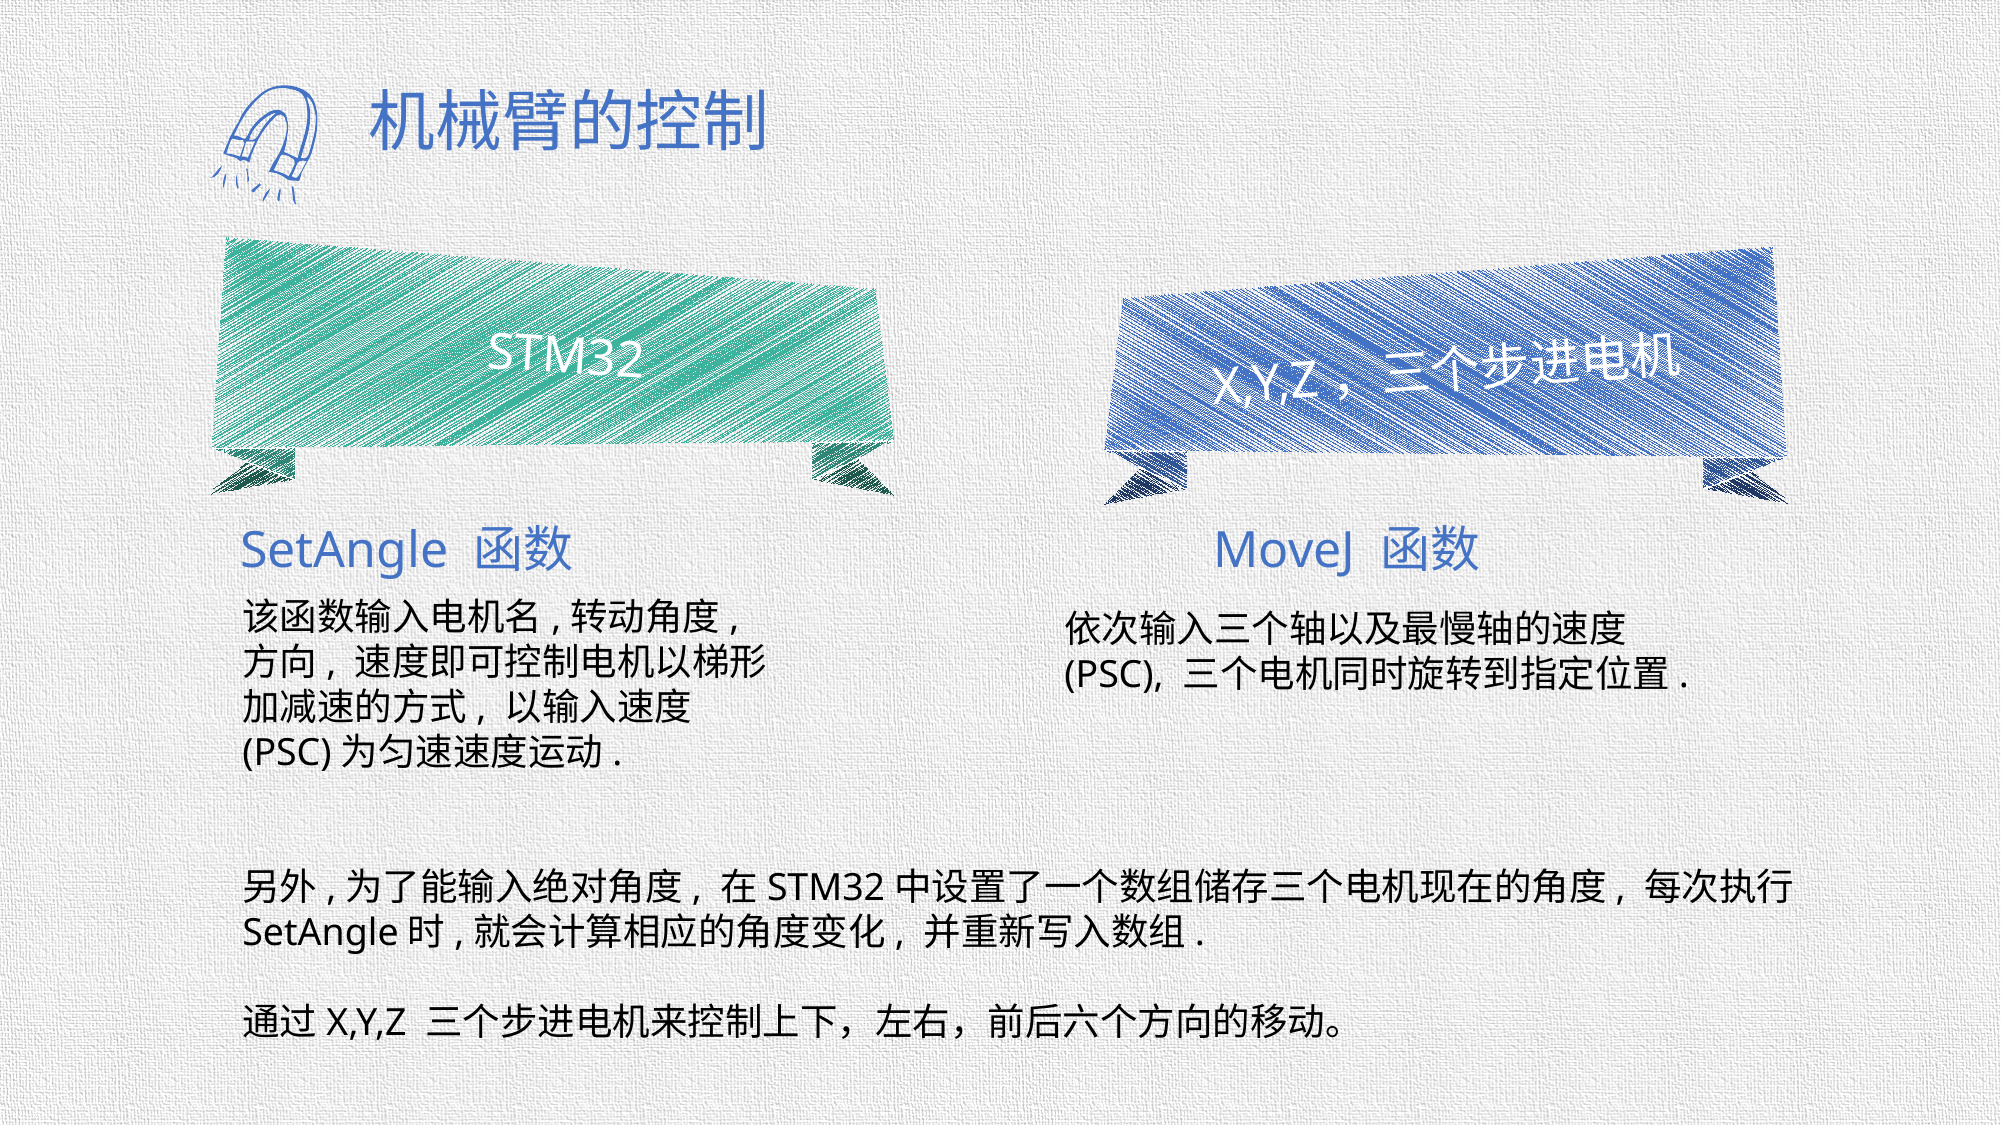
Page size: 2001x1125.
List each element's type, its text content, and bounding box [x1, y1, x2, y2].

text_box 该函数输入电机名,转动角度,方向, 速度即可控制电机以梯形加减速的方式, 以输入速度(PSC)为匀速速度运动. [227, 585, 786, 826]
text_box SetAngle 函数 [84, 510, 730, 585]
text_box MoveJ 函数 [1024, 510, 1671, 586]
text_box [211, 237, 894, 496]
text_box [211, 81, 318, 205]
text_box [1105, 247, 1788, 505]
picture [0, 0, 2001, 1125]
text_box 机械臂的控制 [354, 71, 1188, 167]
text_box 另外,为了能输入绝对角度, 在STM32中设置了一个数组储存三个电机现在的角度, 每次执行SetAngle时,就会计算相应的角度变化, 并重新写入数组. 通过X,Y,Z 三个步进电机来控制上下，左右，前后六个方向的移动。 [227, 855, 1821, 1096]
text_box 依次输入三个轴以及最慢轴的速度(PSC), 三个电机同时旋转到指定位置. [1049, 597, 1704, 748]
